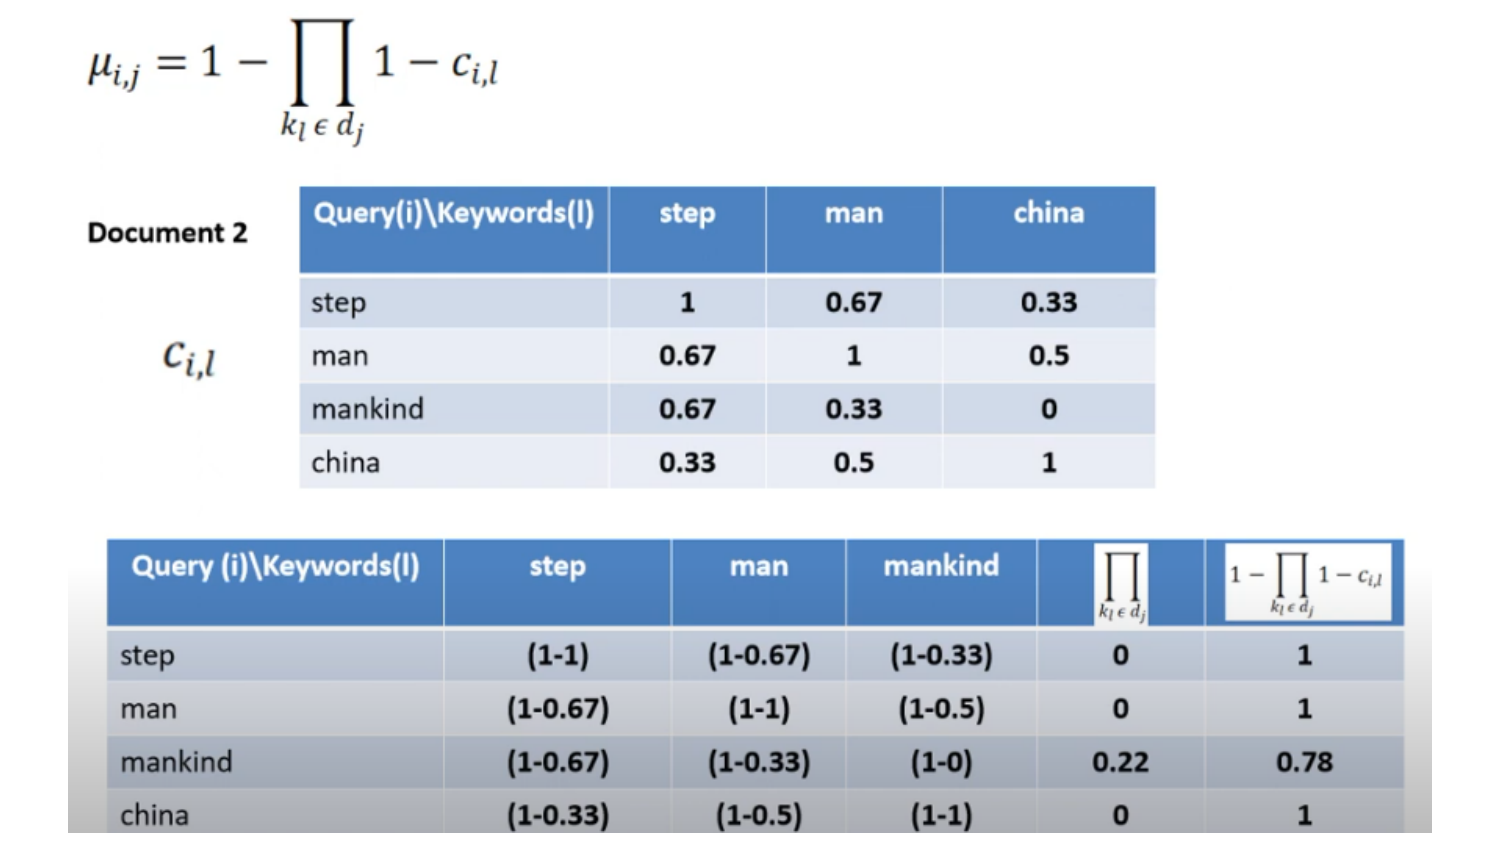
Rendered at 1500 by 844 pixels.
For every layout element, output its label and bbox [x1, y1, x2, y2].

picture [68, 10, 1432, 834]
